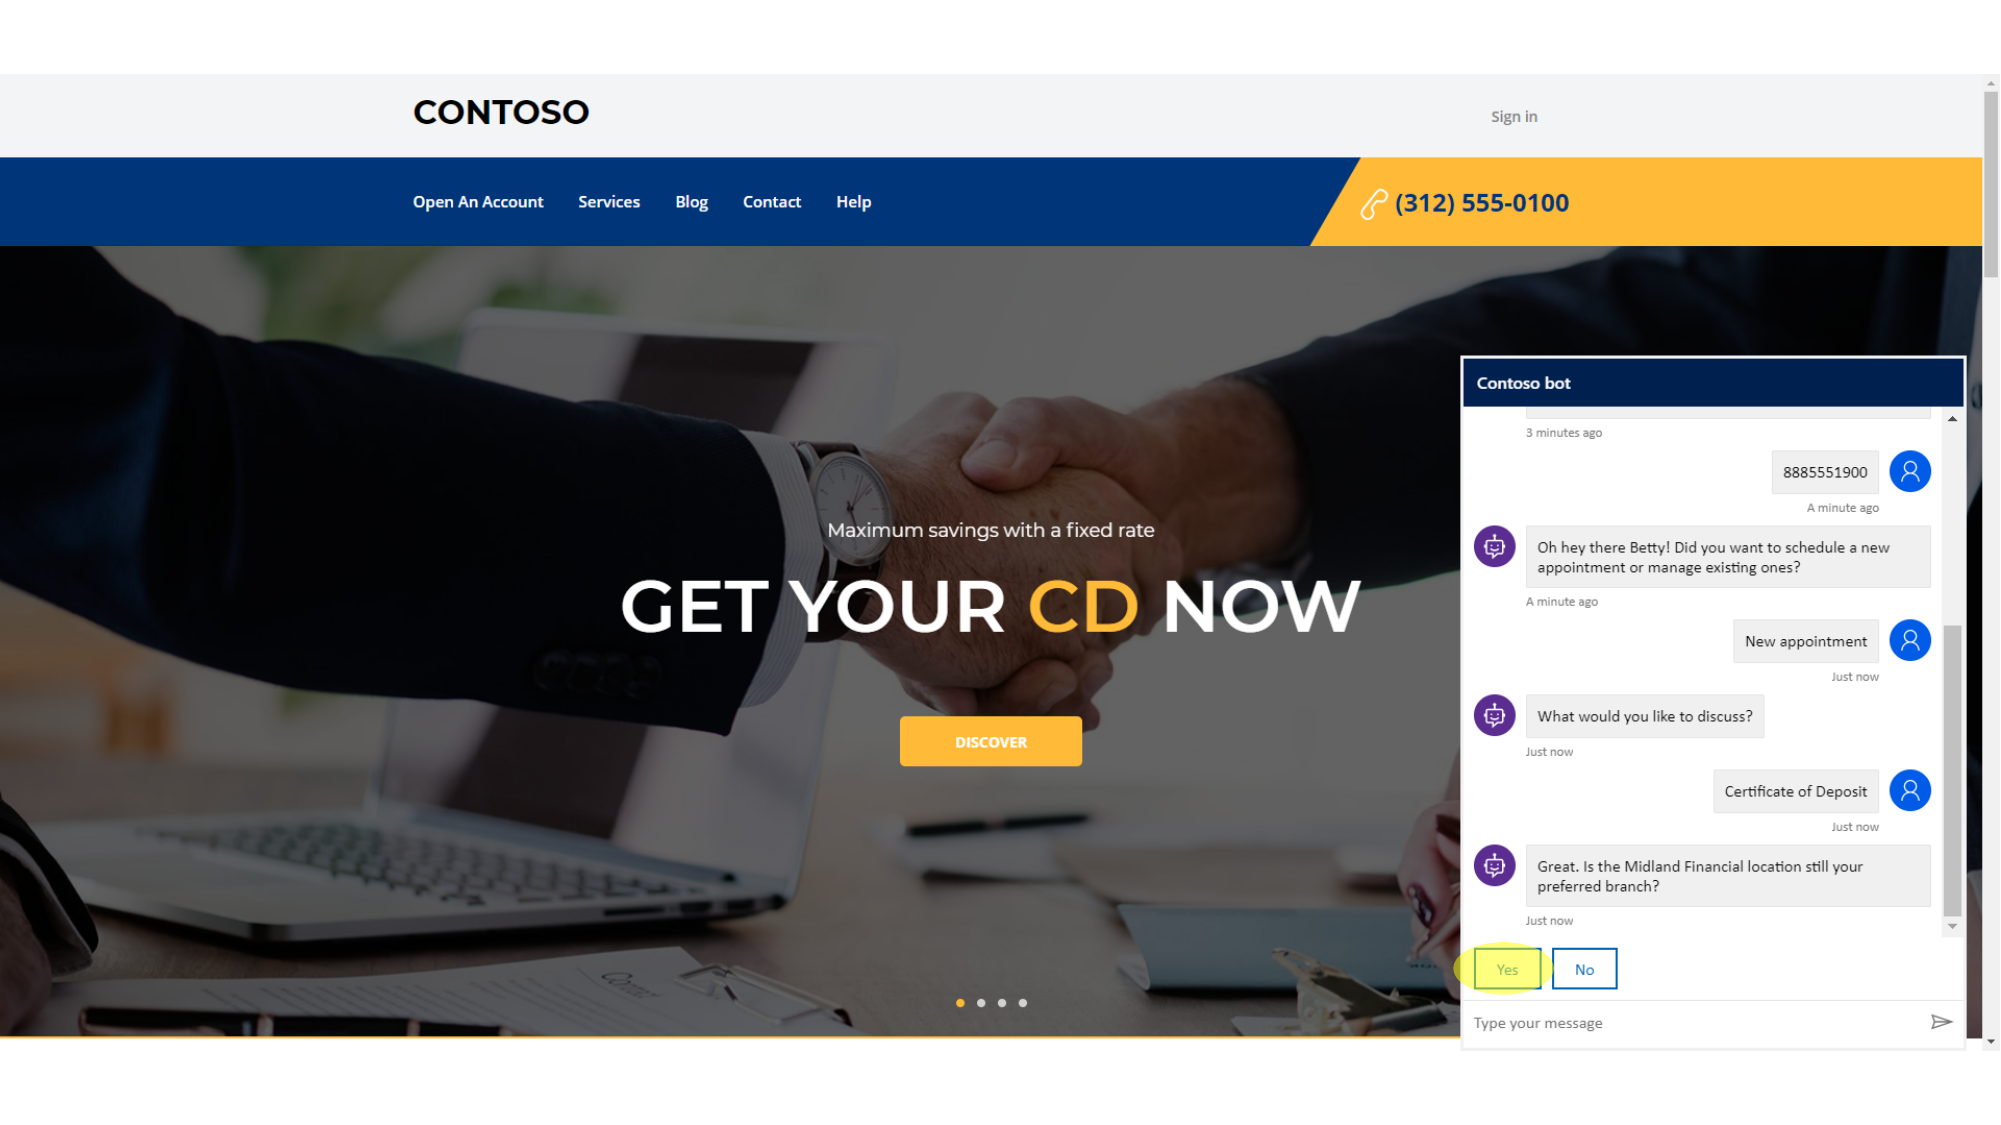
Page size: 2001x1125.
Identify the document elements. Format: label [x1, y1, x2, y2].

picture [0, 74, 2000, 1051]
